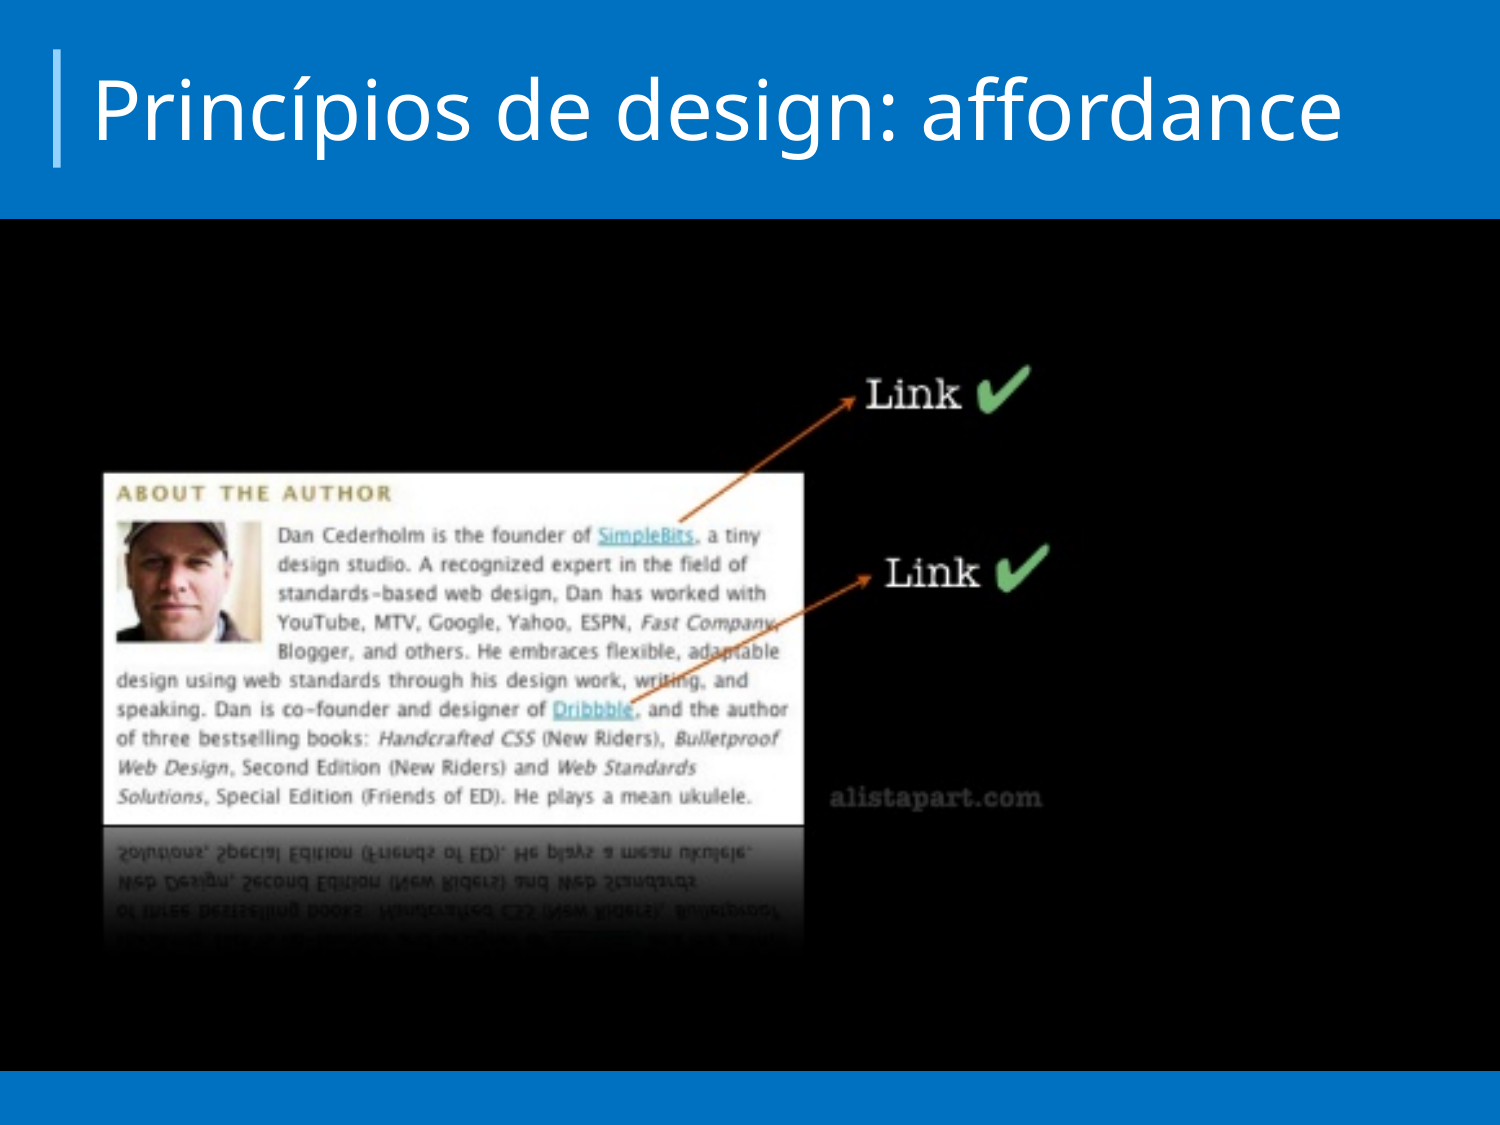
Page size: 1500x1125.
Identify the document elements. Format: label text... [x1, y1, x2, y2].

text_box Princípios de design: affordance [76, 50, 1400, 165]
text_box [52, 48, 62, 169]
picture [0, 218, 1500, 1071]
